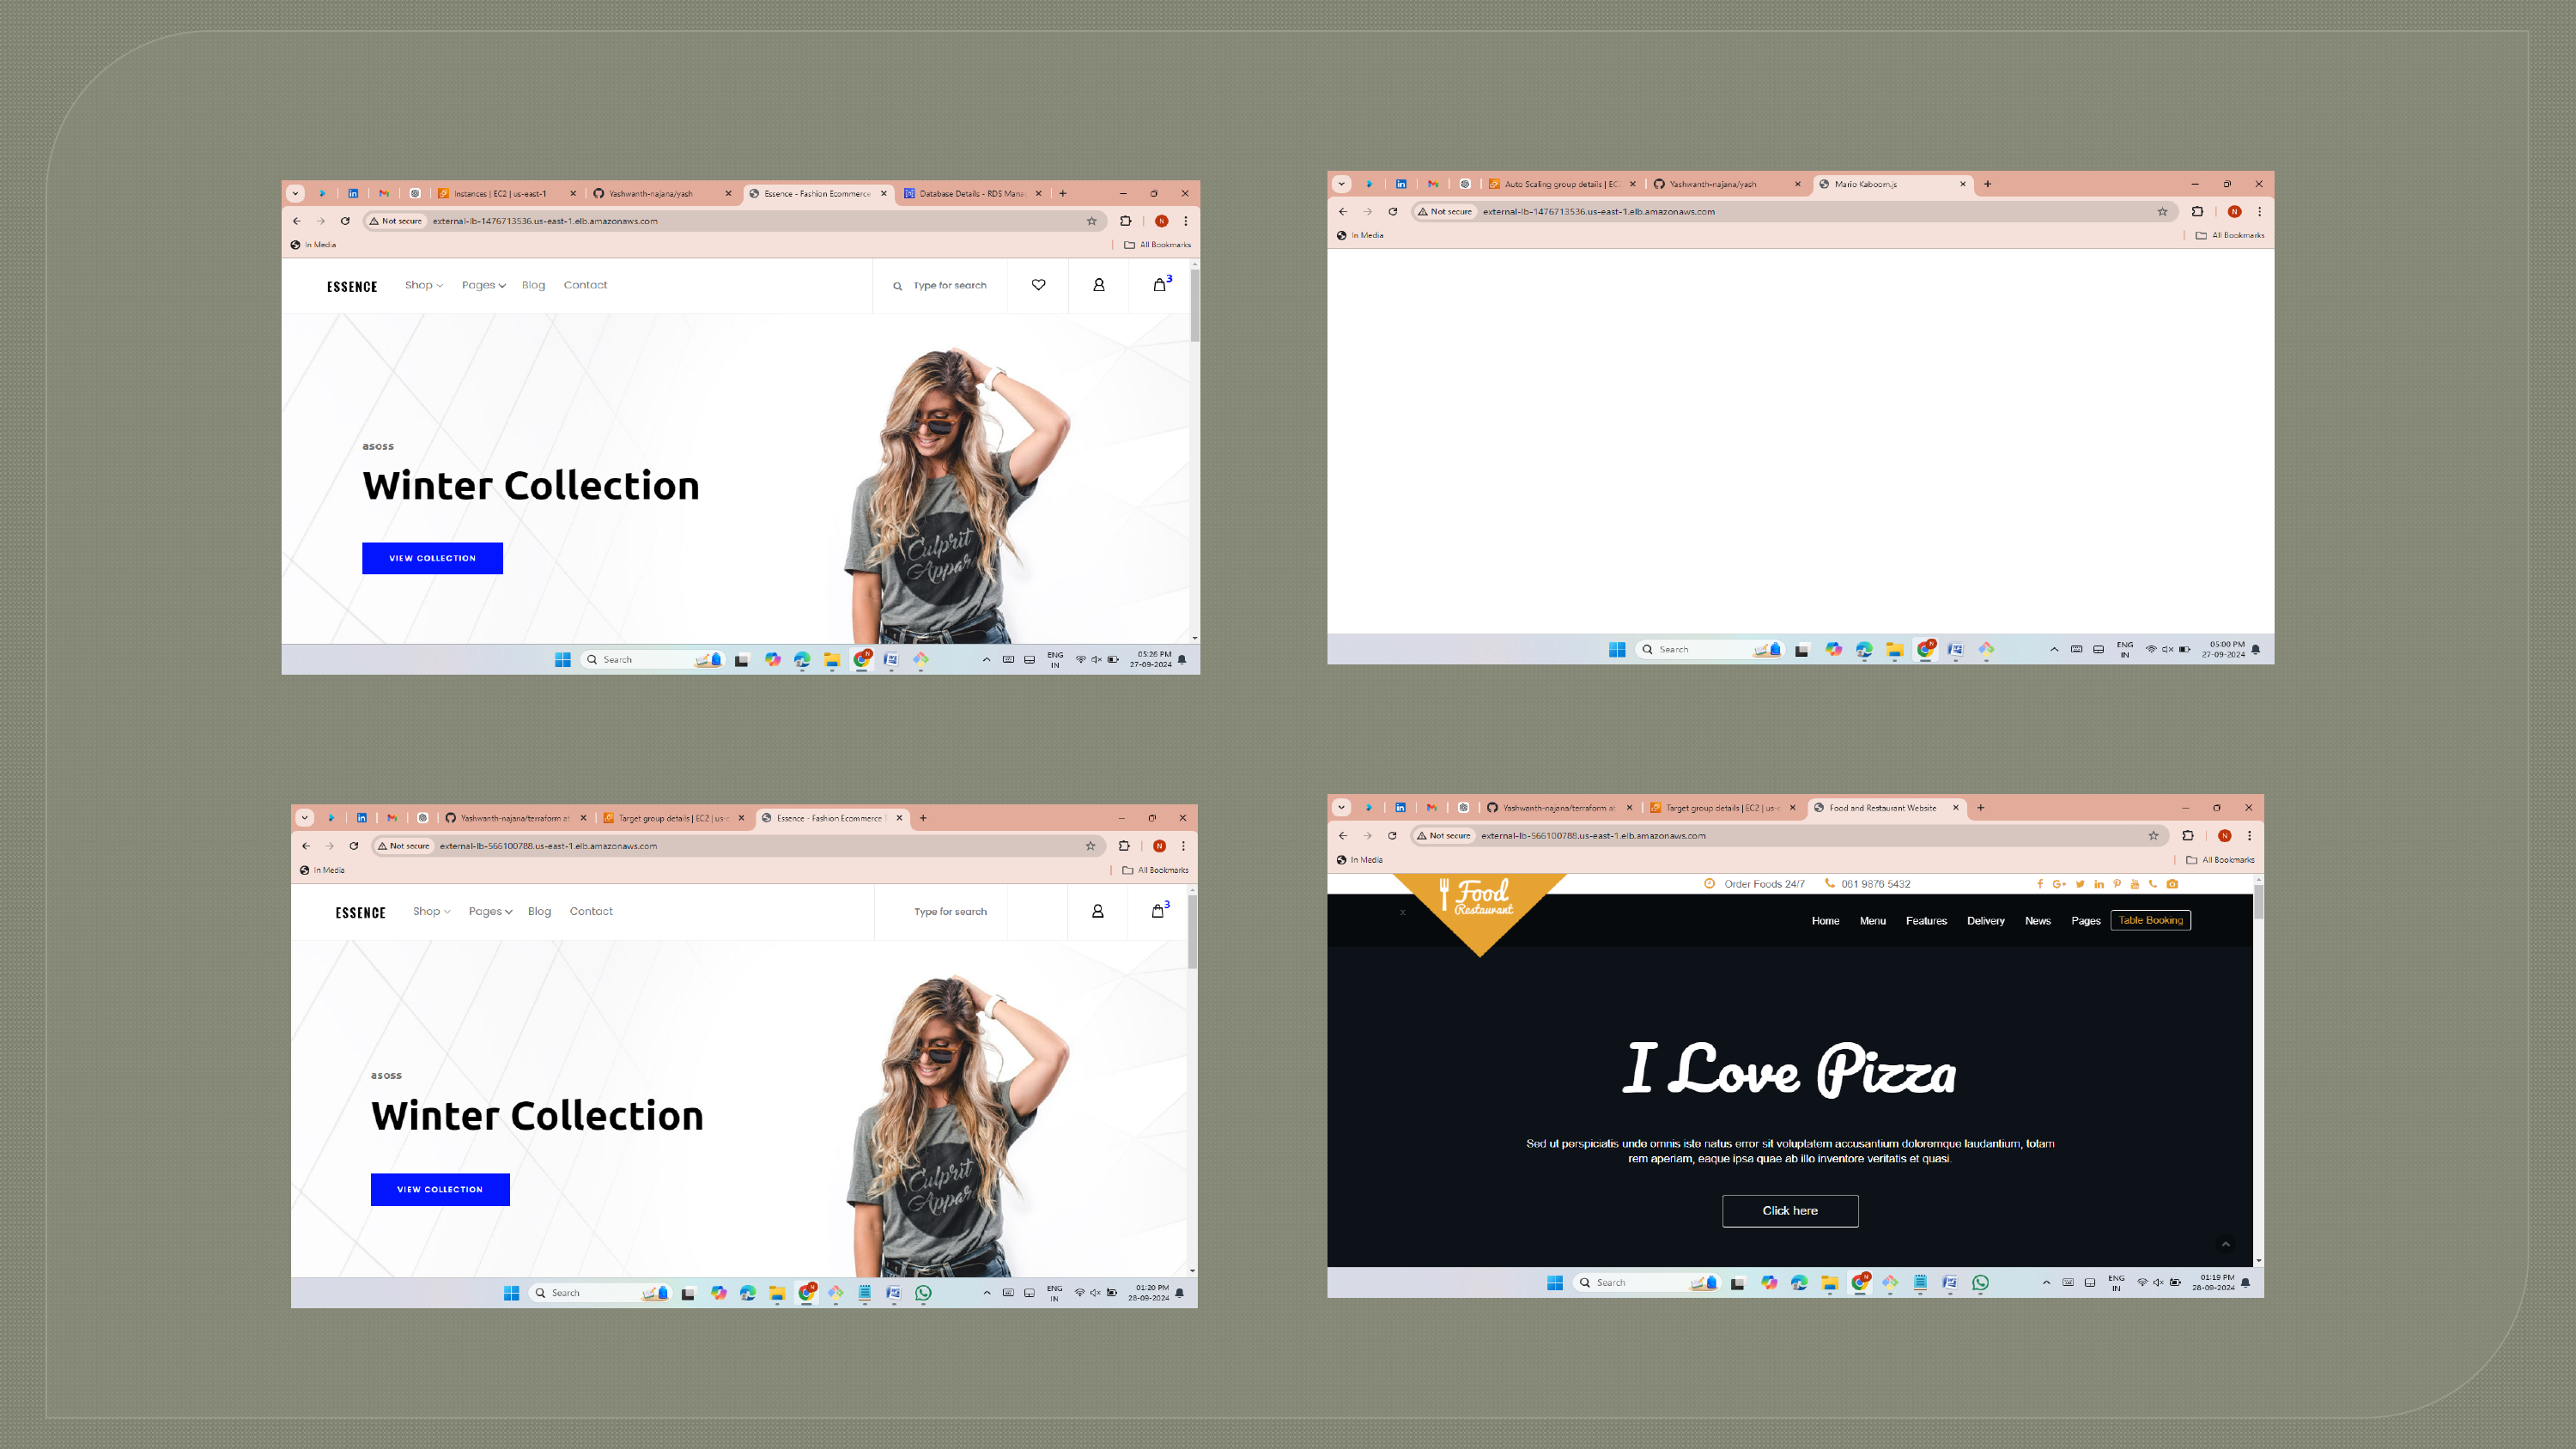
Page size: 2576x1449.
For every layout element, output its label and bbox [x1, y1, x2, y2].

picture [1327, 170, 2275, 664]
picture [281, 180, 1200, 675]
picture [291, 804, 1198, 1308]
picture [1327, 794, 2264, 1298]
